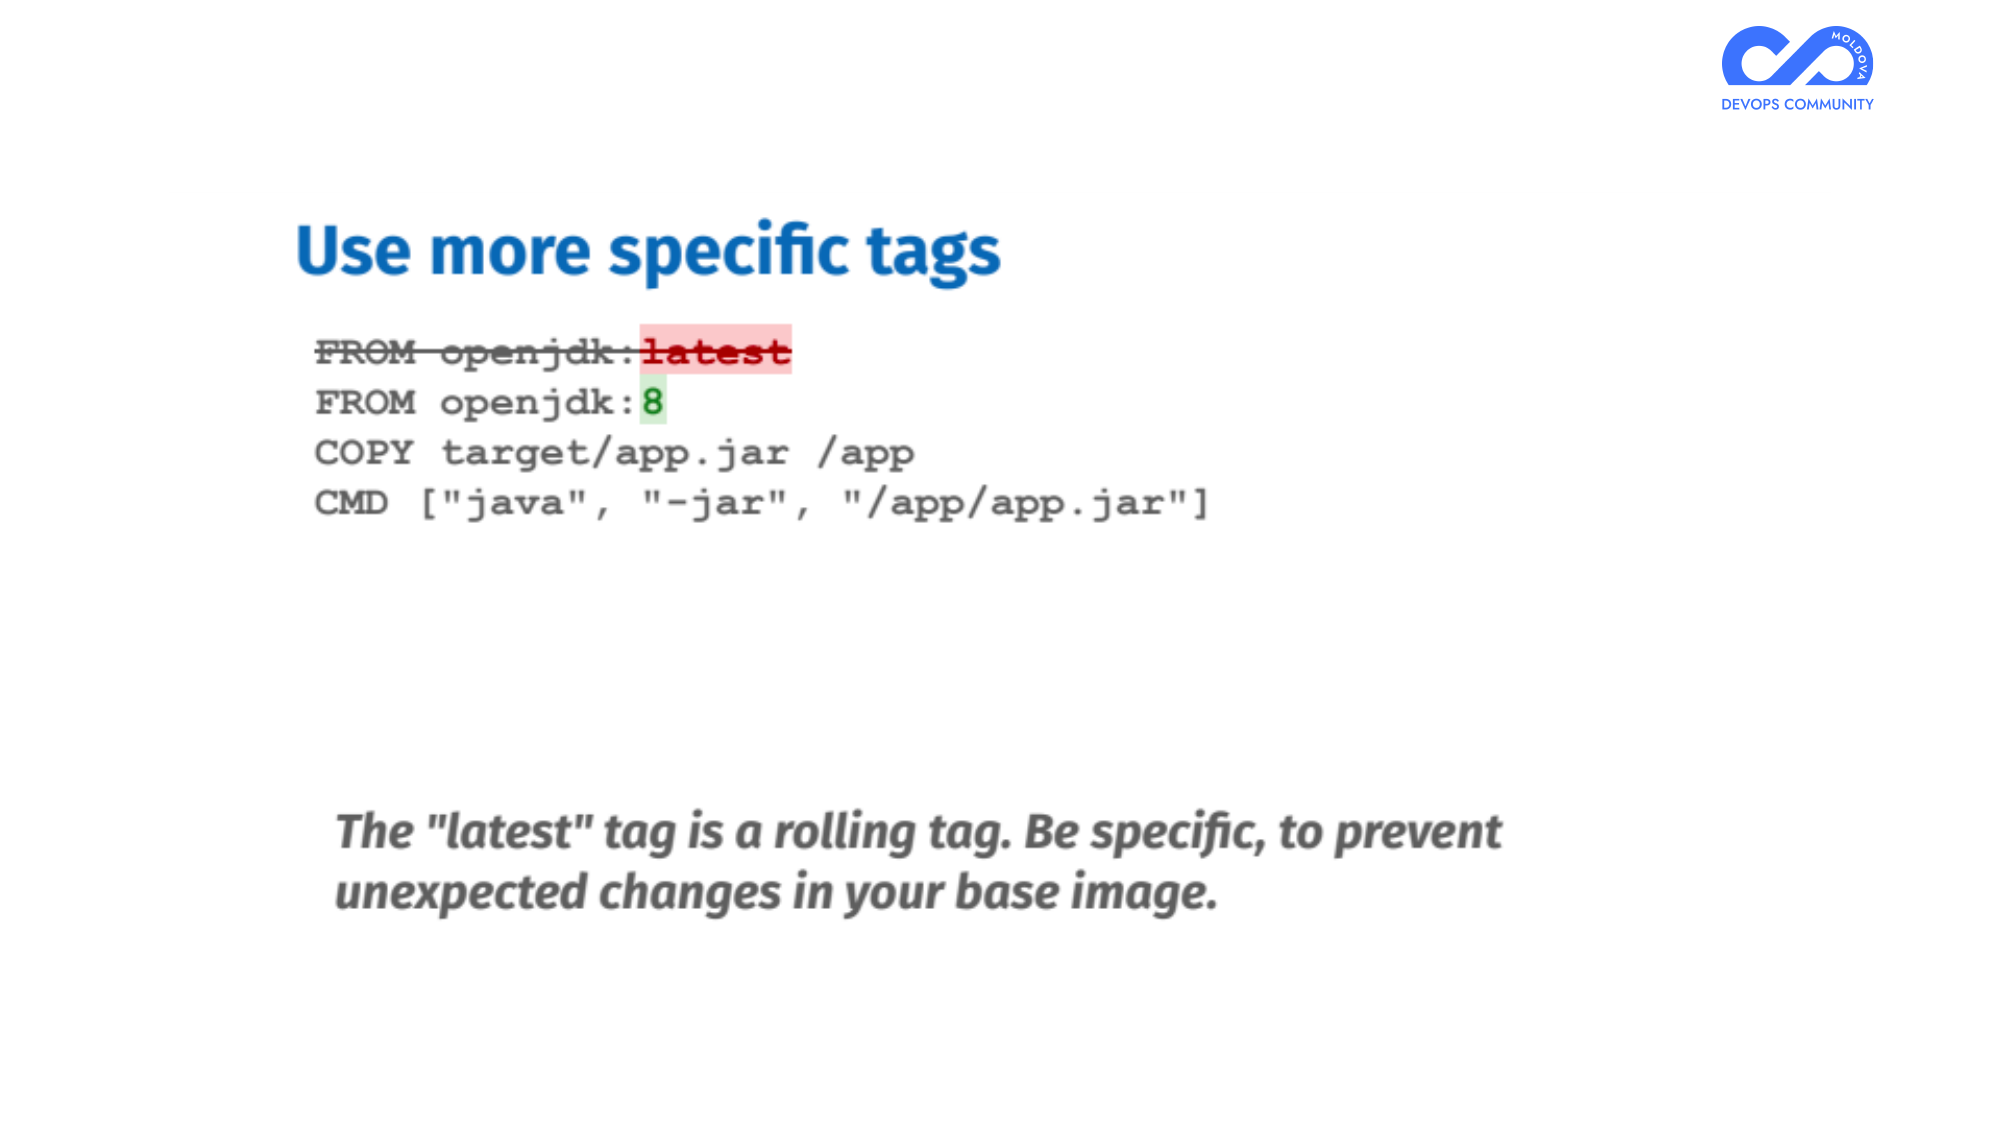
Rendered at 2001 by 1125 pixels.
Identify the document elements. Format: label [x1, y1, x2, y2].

picture [1722, 26, 1874, 110]
picture [169, 191, 1831, 934]
